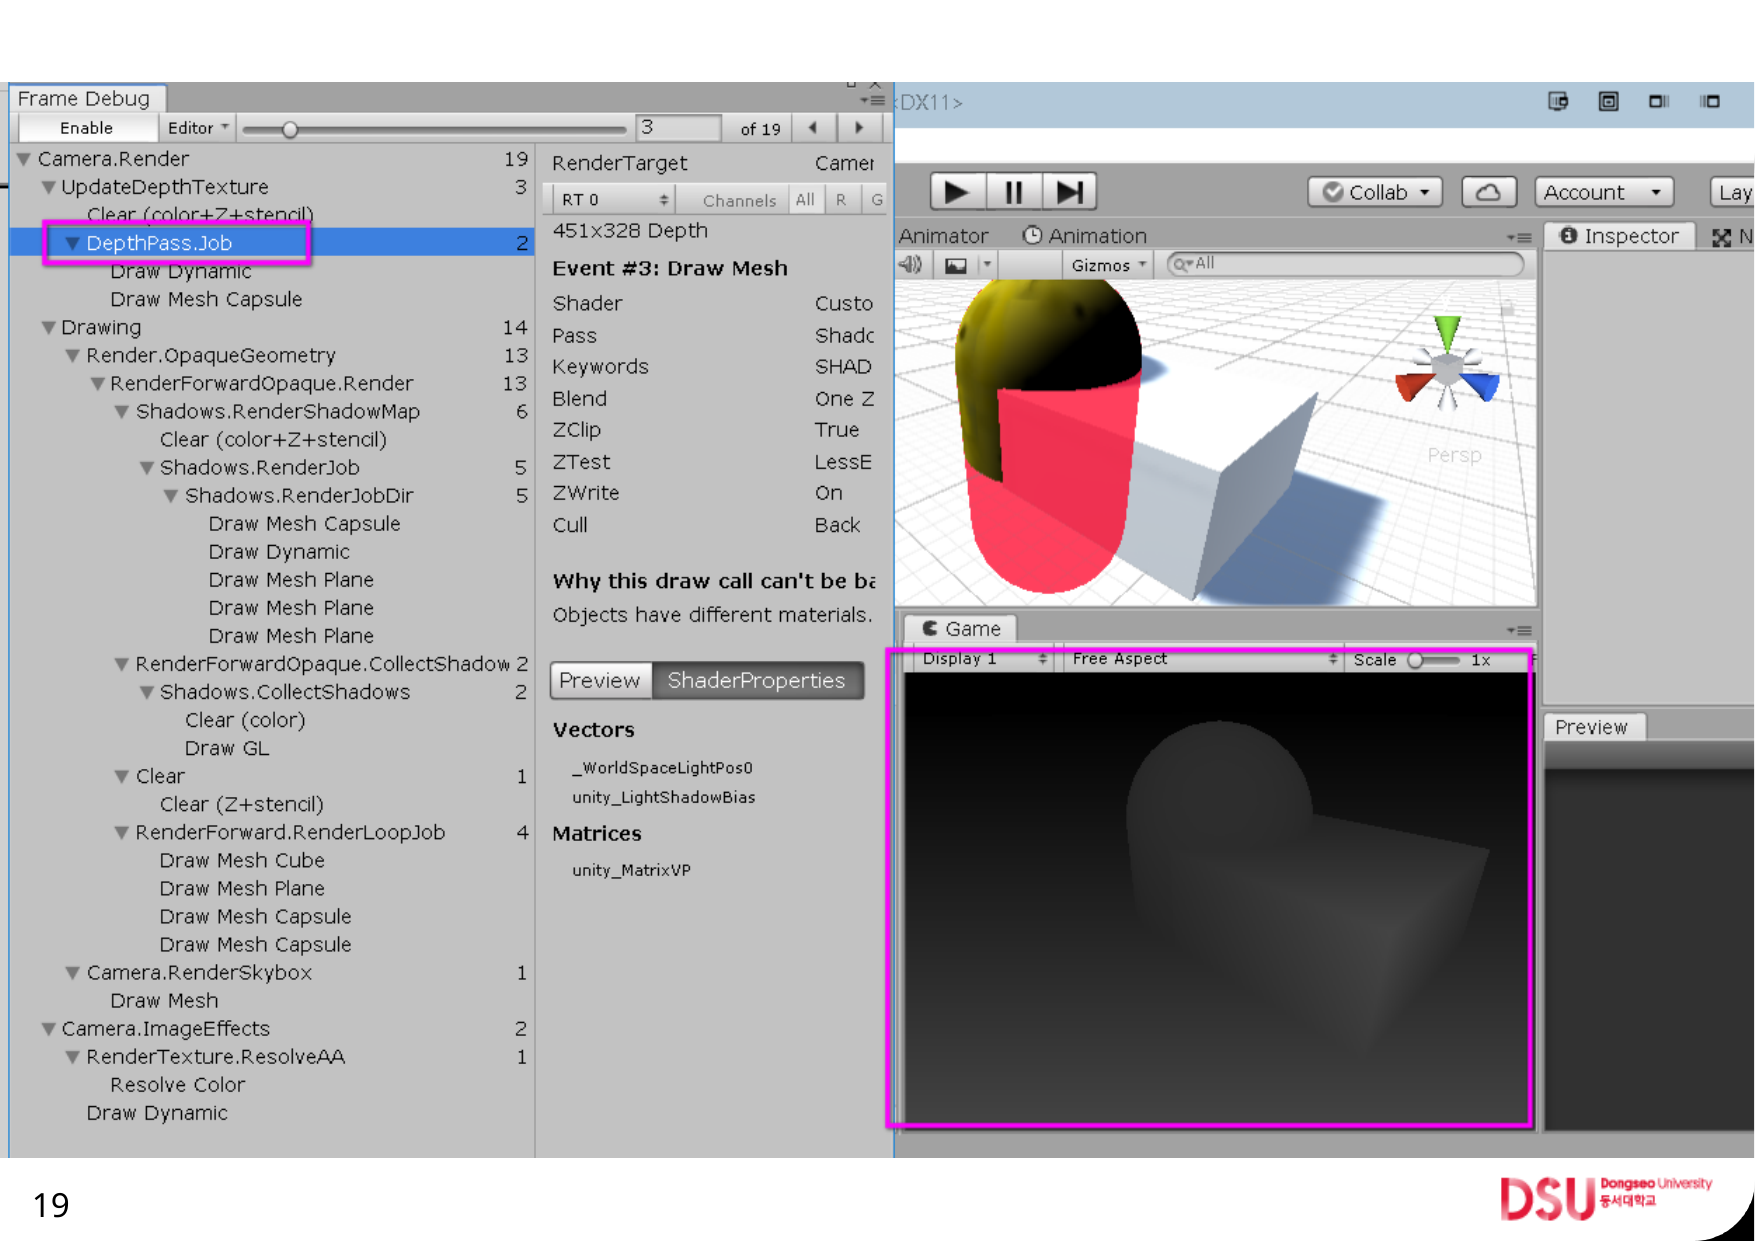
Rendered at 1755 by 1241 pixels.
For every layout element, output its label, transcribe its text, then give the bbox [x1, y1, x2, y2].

picture [1500, 1175, 1755, 1241]
picture [0, 82, 1755, 1159]
slide_number 19 [14, 1175, 181, 1228]
